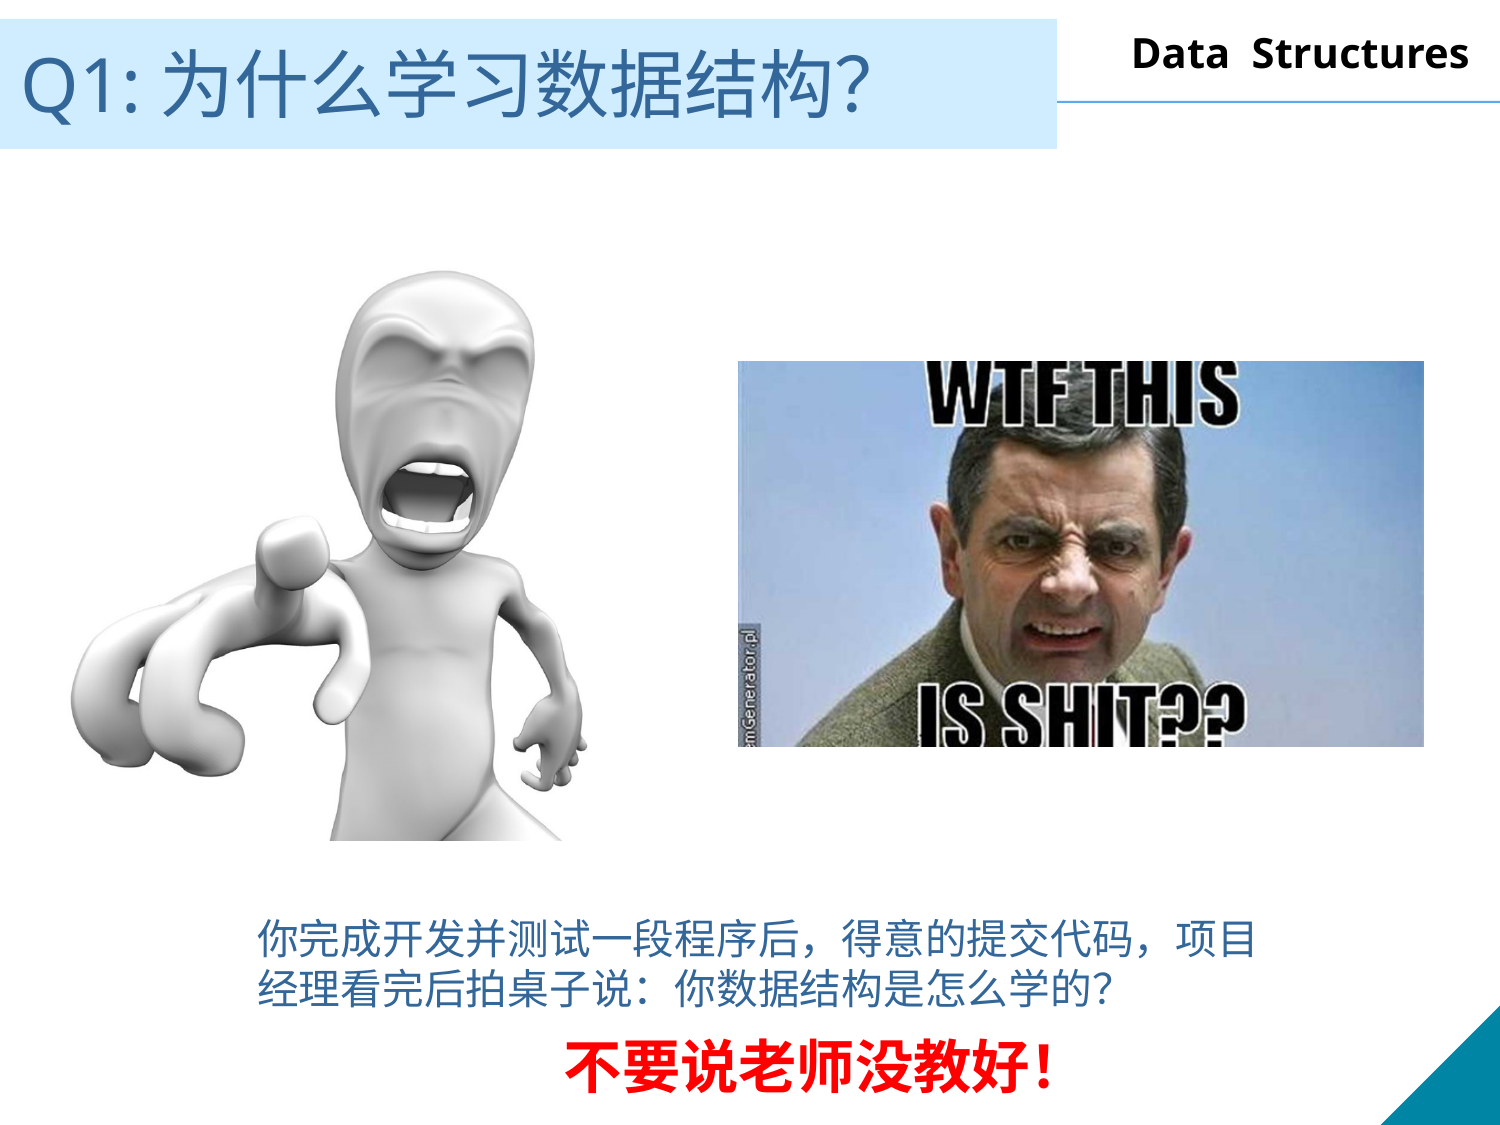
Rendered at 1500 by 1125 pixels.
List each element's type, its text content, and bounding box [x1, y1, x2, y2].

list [738, 361, 1424, 747]
title 你完成开发并测试一段程序后，得意的提交代码，项目经理看完后拍桌子说：你数据结构是怎么学的？ [242, 915, 1294, 1021]
text_box Q1:为什么学习数据结构？ [5, 30, 1057, 136]
picture [53, 243, 650, 841]
text_box 不要说老师没教好！ [549, 1023, 1128, 1108]
